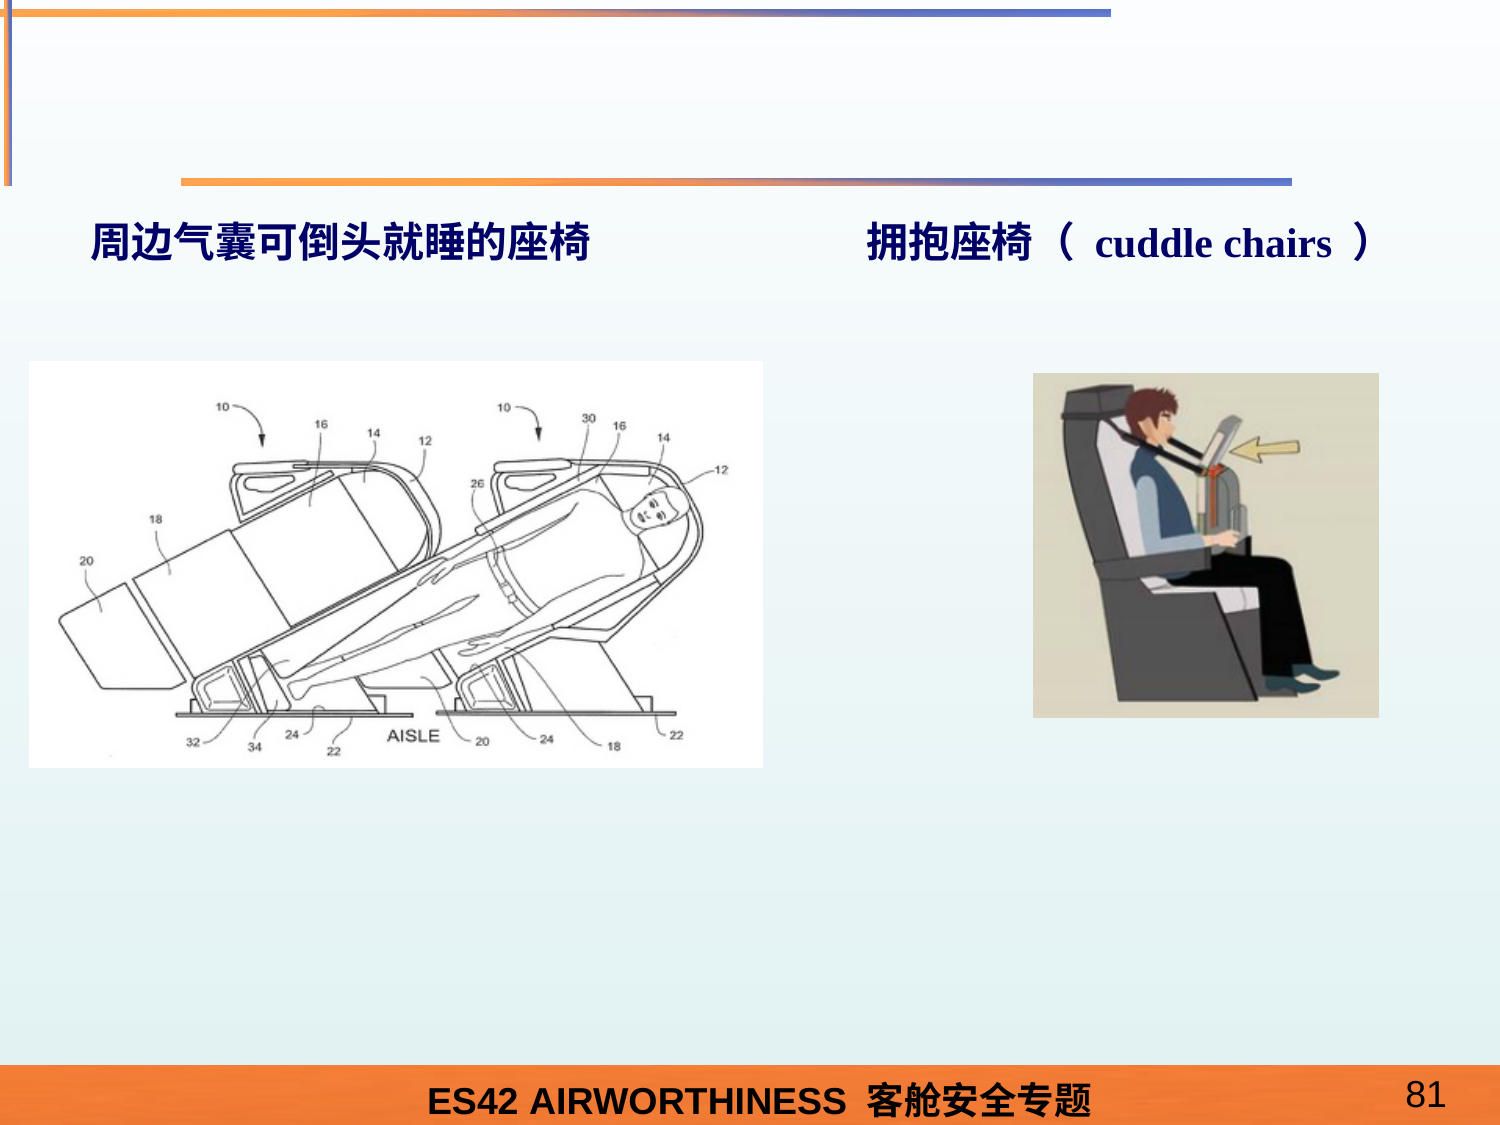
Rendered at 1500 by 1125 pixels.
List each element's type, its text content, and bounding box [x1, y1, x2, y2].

picture [29, 361, 763, 769]
picture [1033, 373, 1380, 718]
picture [181, 178, 1292, 186]
list 周边气囊可倒头就睡的座椅 拥抱座椅（ cuddle chairs ） [75, 208, 1425, 1059]
picture [0, 1065, 1500, 1125]
picture [0, 0, 1111, 186]
